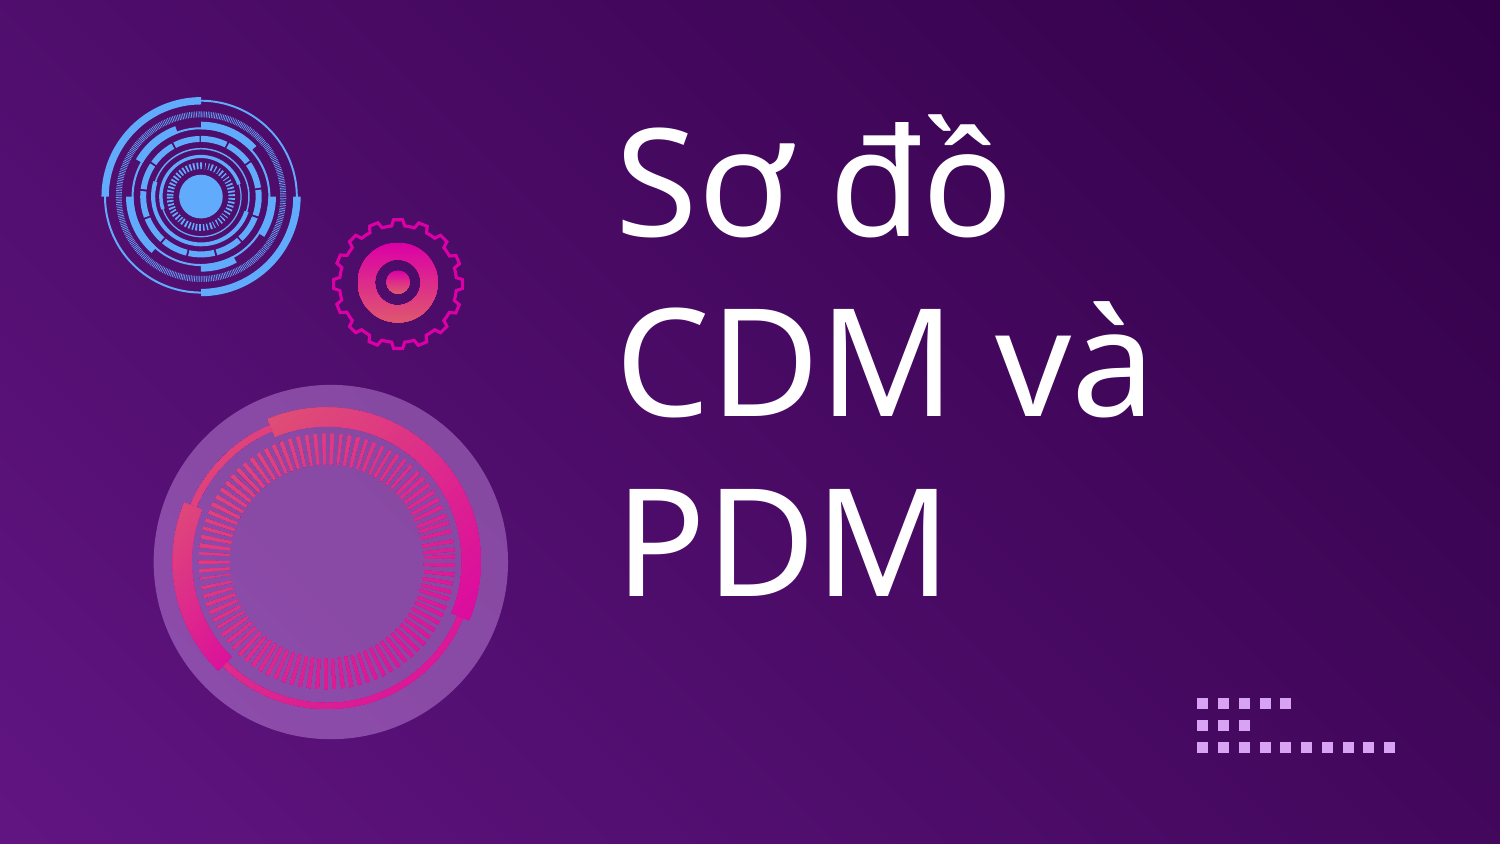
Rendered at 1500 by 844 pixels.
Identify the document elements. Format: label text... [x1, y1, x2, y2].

title Sơ đồ CDM và PDM [600, 61, 1399, 651]
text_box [1197, 697, 1396, 754]
